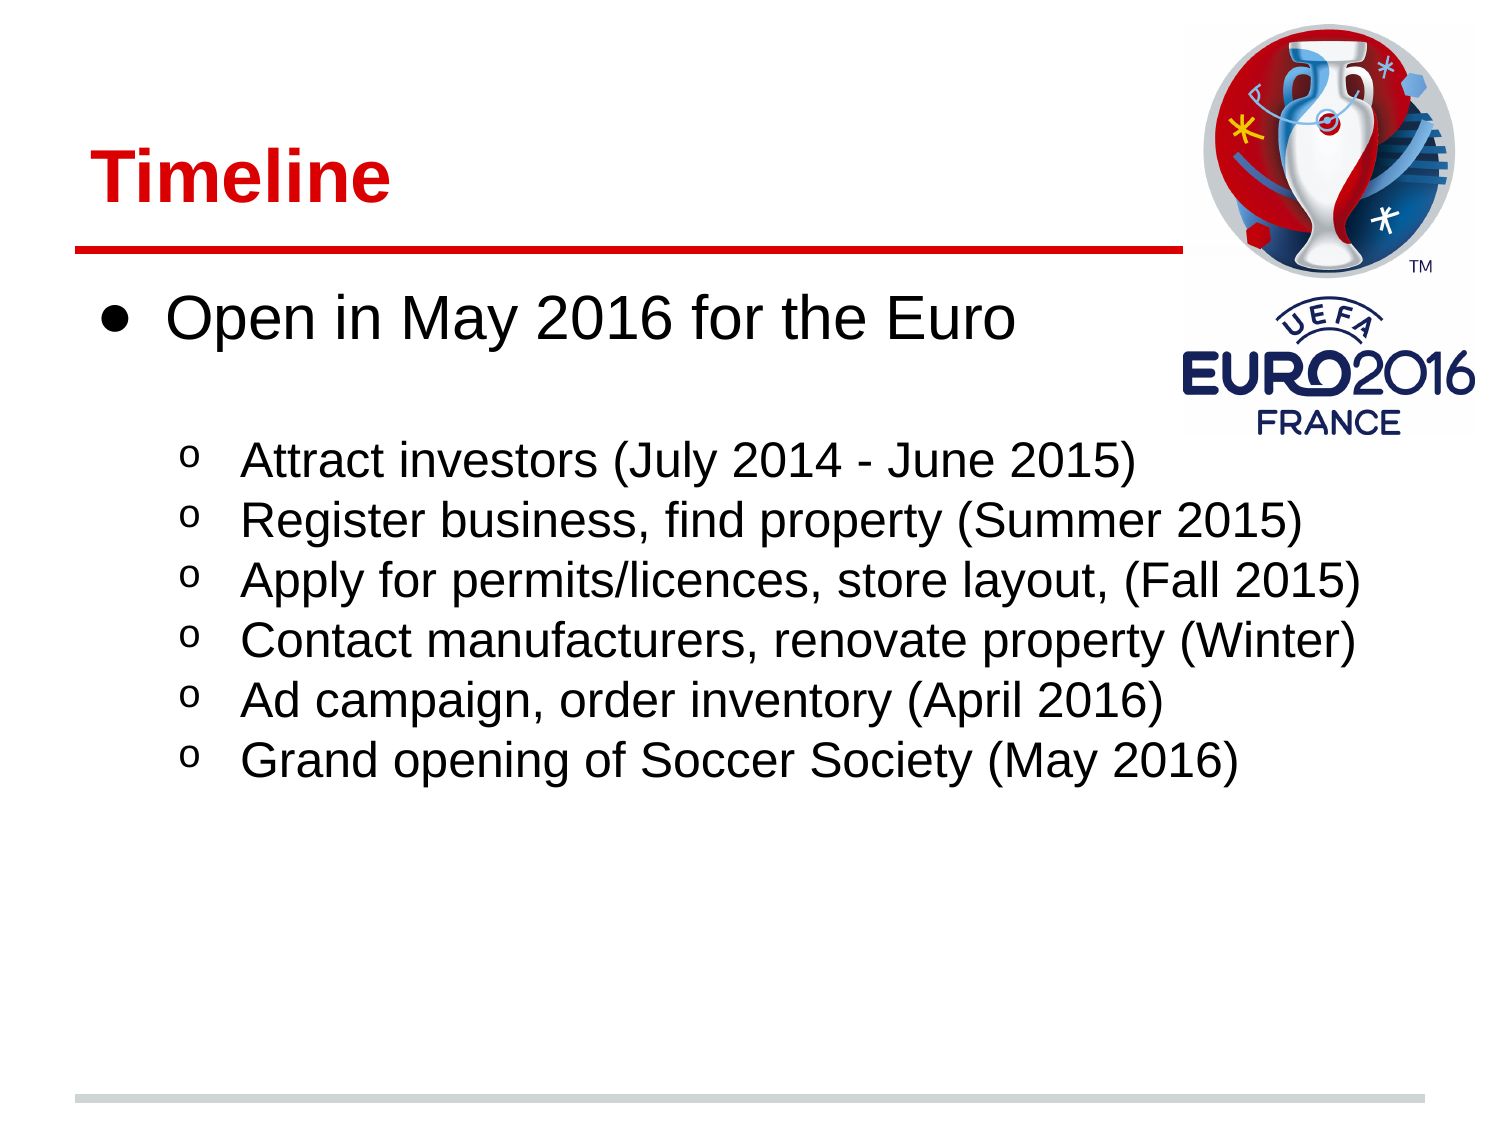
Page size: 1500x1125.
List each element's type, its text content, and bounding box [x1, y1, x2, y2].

list Open in May 2016 for the Euro Attract investors (July 2014 - June 2015) Register business, find property (Summer 2015) Apply for permits/licences, store layout, (Fall 2015) Contact manufacturers, renovate property (Winter) Ad campaign, order inventory (April 2016) Grand opening of Soccer Society (May 2016) [75, 262, 1425, 1078]
picture [1183, 24, 1476, 435]
title Timeline [75, 45, 1178, 233]
